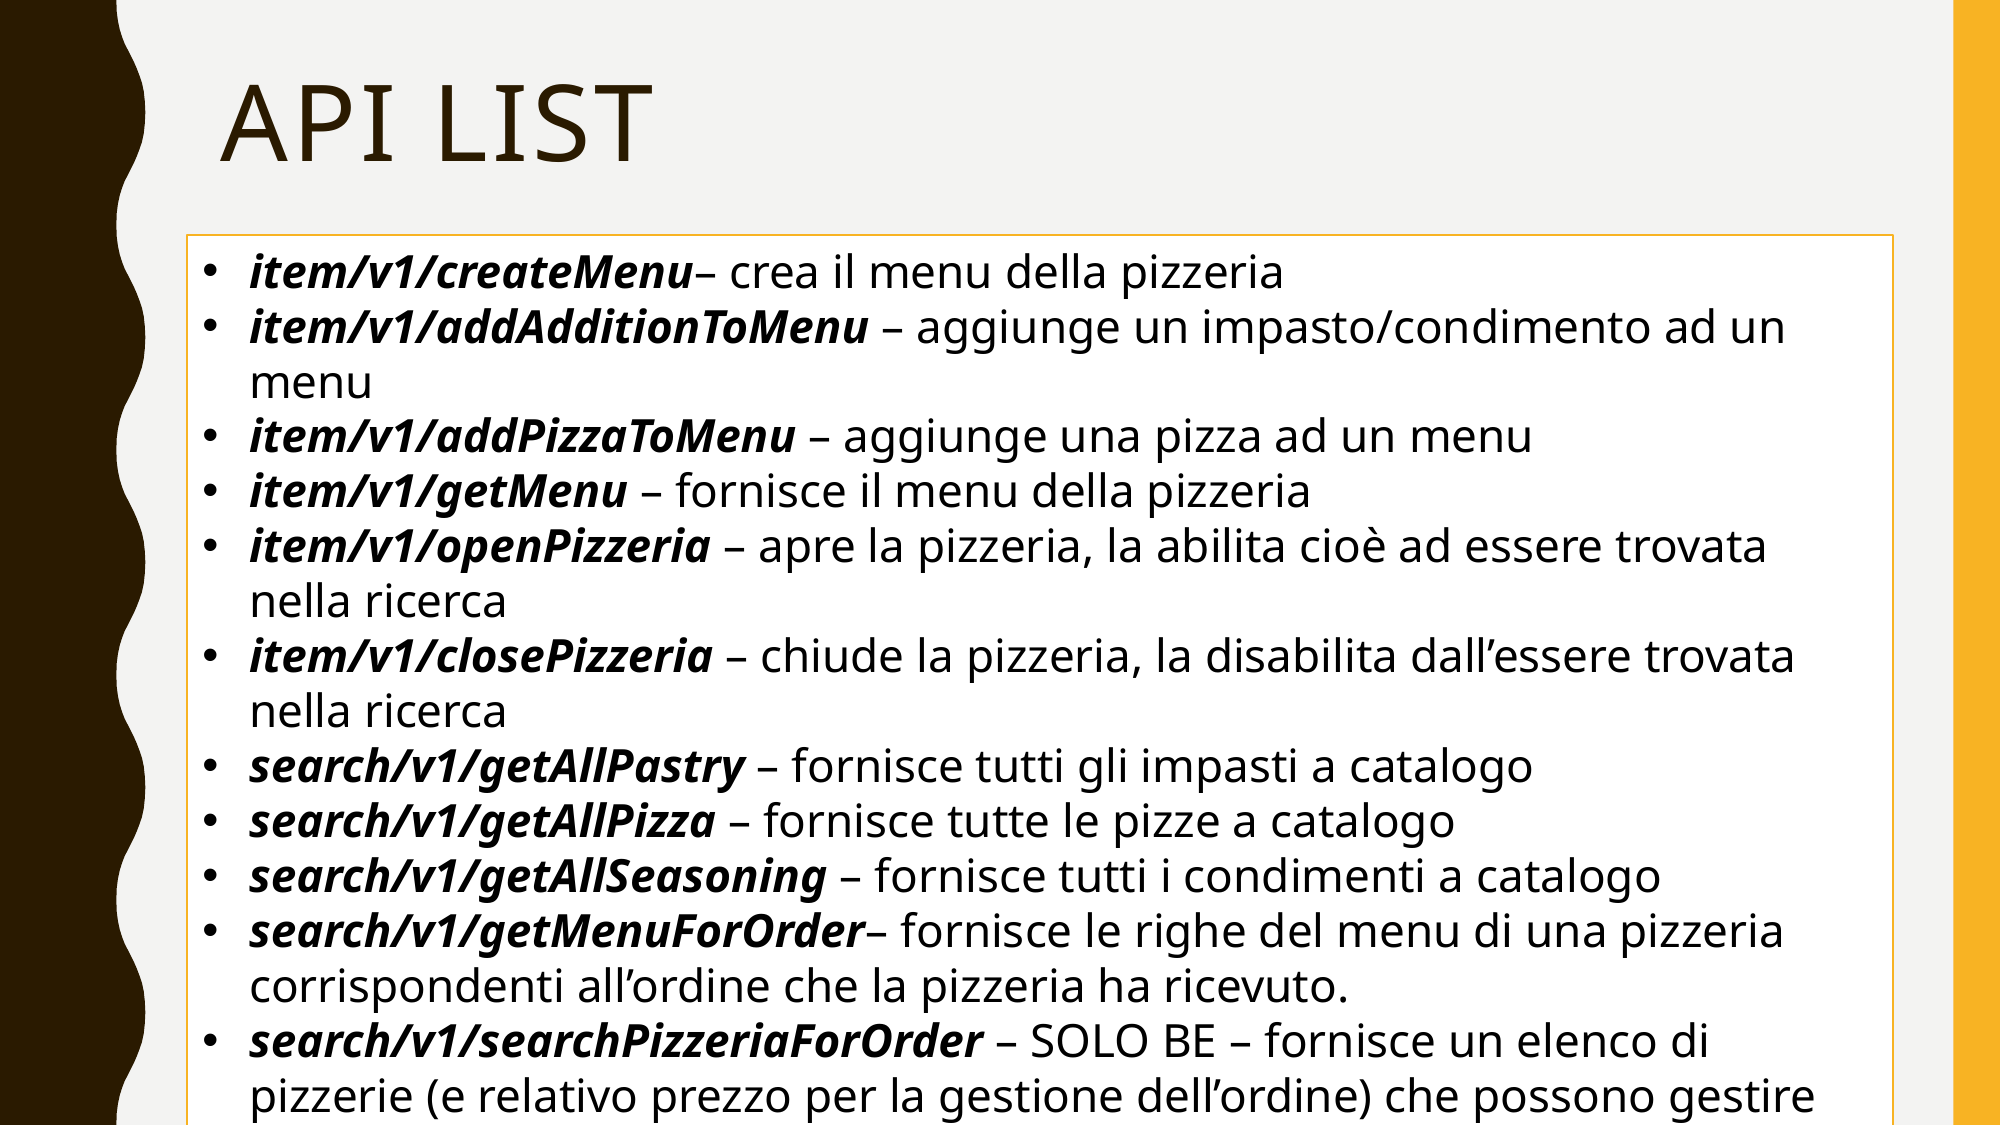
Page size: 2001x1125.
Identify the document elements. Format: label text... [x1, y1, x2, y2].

title API list [205, 62, 1875, 210]
text_box item/v1/createMenu– crea il menu della pizzeria item/v1/addAdditionToMenu – aggiunge un impasto/condimento ad un menu item/v1/addPizzaToMenu – aggiunge una pizza ad un menu item/v1/getMenu – fornisce il menu della pizzeria item/v1/openPizzeria – apre la pizzeria, la abilita cioè ad essere trovata nella ricerca item/v1/closePizzeria – chiude la pizzeria, la disabilita dall’essere trovata nella ricerca search/v1/getAllPastry – fornisce tutti gli impasti a catalogo search/v1/getAllPizza – fornisce tutte le pizze a catalogo search/v1/getAllSeasoning – fornisce tutti i condimenti a catalogo search/v1/getMenuForOrder– fornisce le righe del menu di una pizzeria corrispondenti all’ordine che la pizzeria ha ricevuto. search/v1/searchPizzeriaForOrder – SOLO BE – fornisce un elenco di pizzerie (e relativo prezzo per la gestione dell’ordine) che possono gestire un ordine [186, 234, 1894, 1125]
